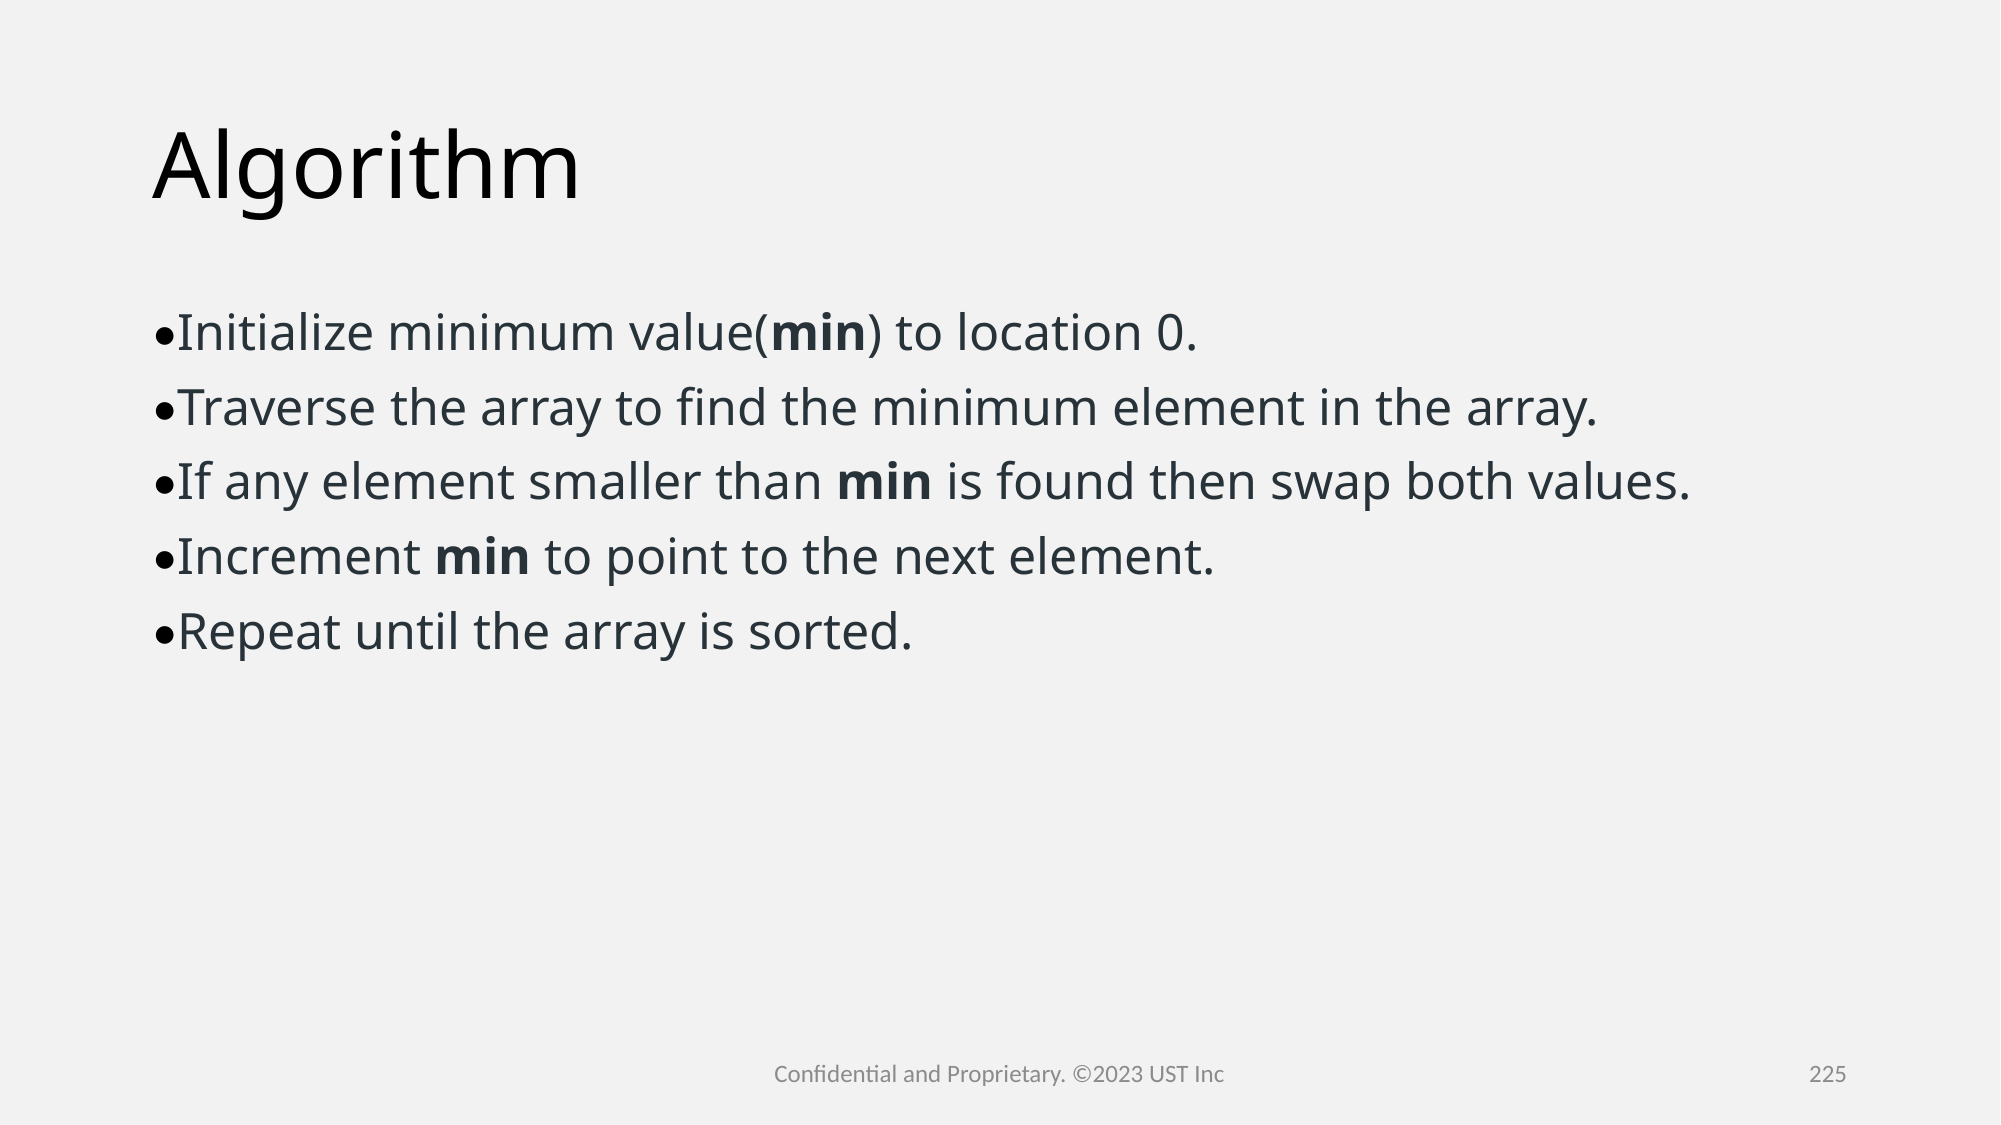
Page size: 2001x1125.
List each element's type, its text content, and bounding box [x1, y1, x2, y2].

footer Confidential and Proprietary. ©2023 UST Inc [662, 1042, 1338, 1103]
title Algorithm [137, 59, 1863, 278]
list •Initialize minimum value(min) to location 0. •Traverse the array to find the minimum element in the array. •If any element smaller than min is found then swap both values. •Increment min to point to the next element. •Repeat until the array is sorted. [137, 299, 1863, 1014]
slide_number 225 [1412, 1042, 1863, 1103]
